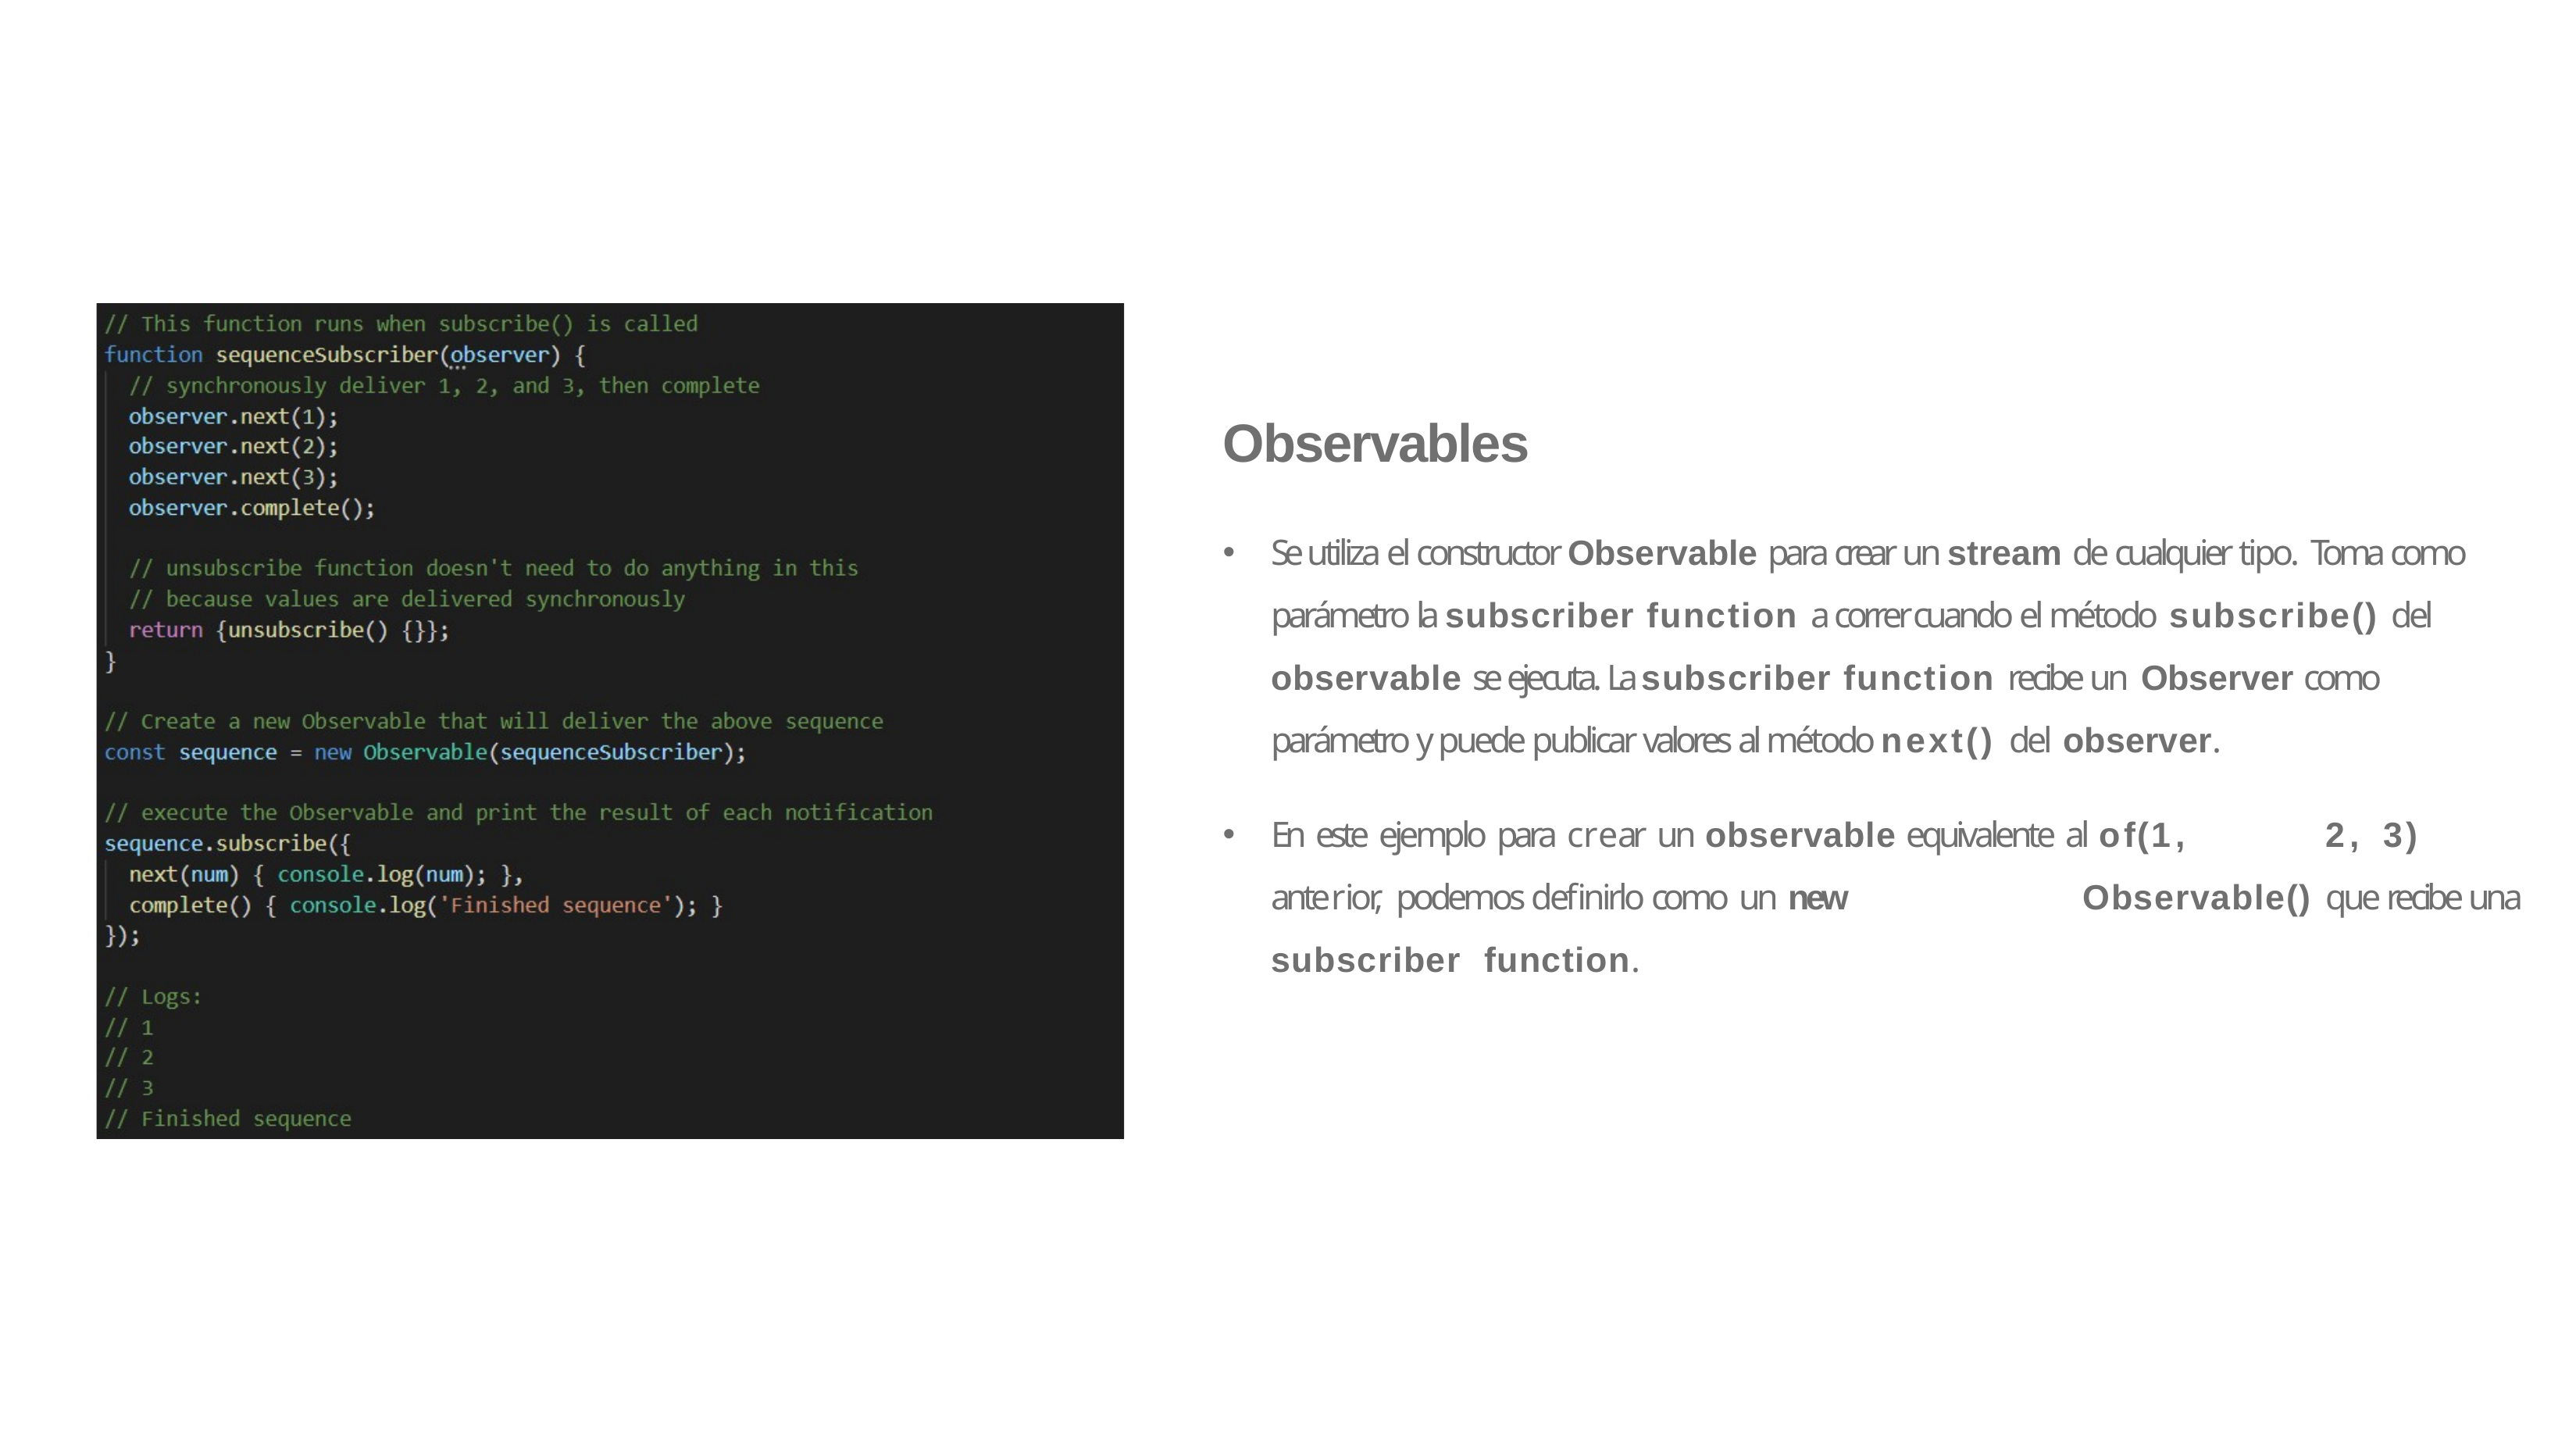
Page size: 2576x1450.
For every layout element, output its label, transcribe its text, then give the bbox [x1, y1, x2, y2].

title Observables [1221, 406, 1532, 508]
text_box Se utiliza el constructor Observable para crear un stream de cualquier tipo. Toma como parámetro la subscriber function a correr cuando el método subscribe() del observable se ejecuta. La subscriber function recibe un Observer como parámetro y puede publicar valores al método next() del observer. En este ejemplo para crear un observable equivalente al of(1, 2, 3) anterior, podemos definirlo como un new Observable() que recibe una subscriber function. [1221, 508, 2521, 980]
text_box [96, 303, 1125, 1139]
